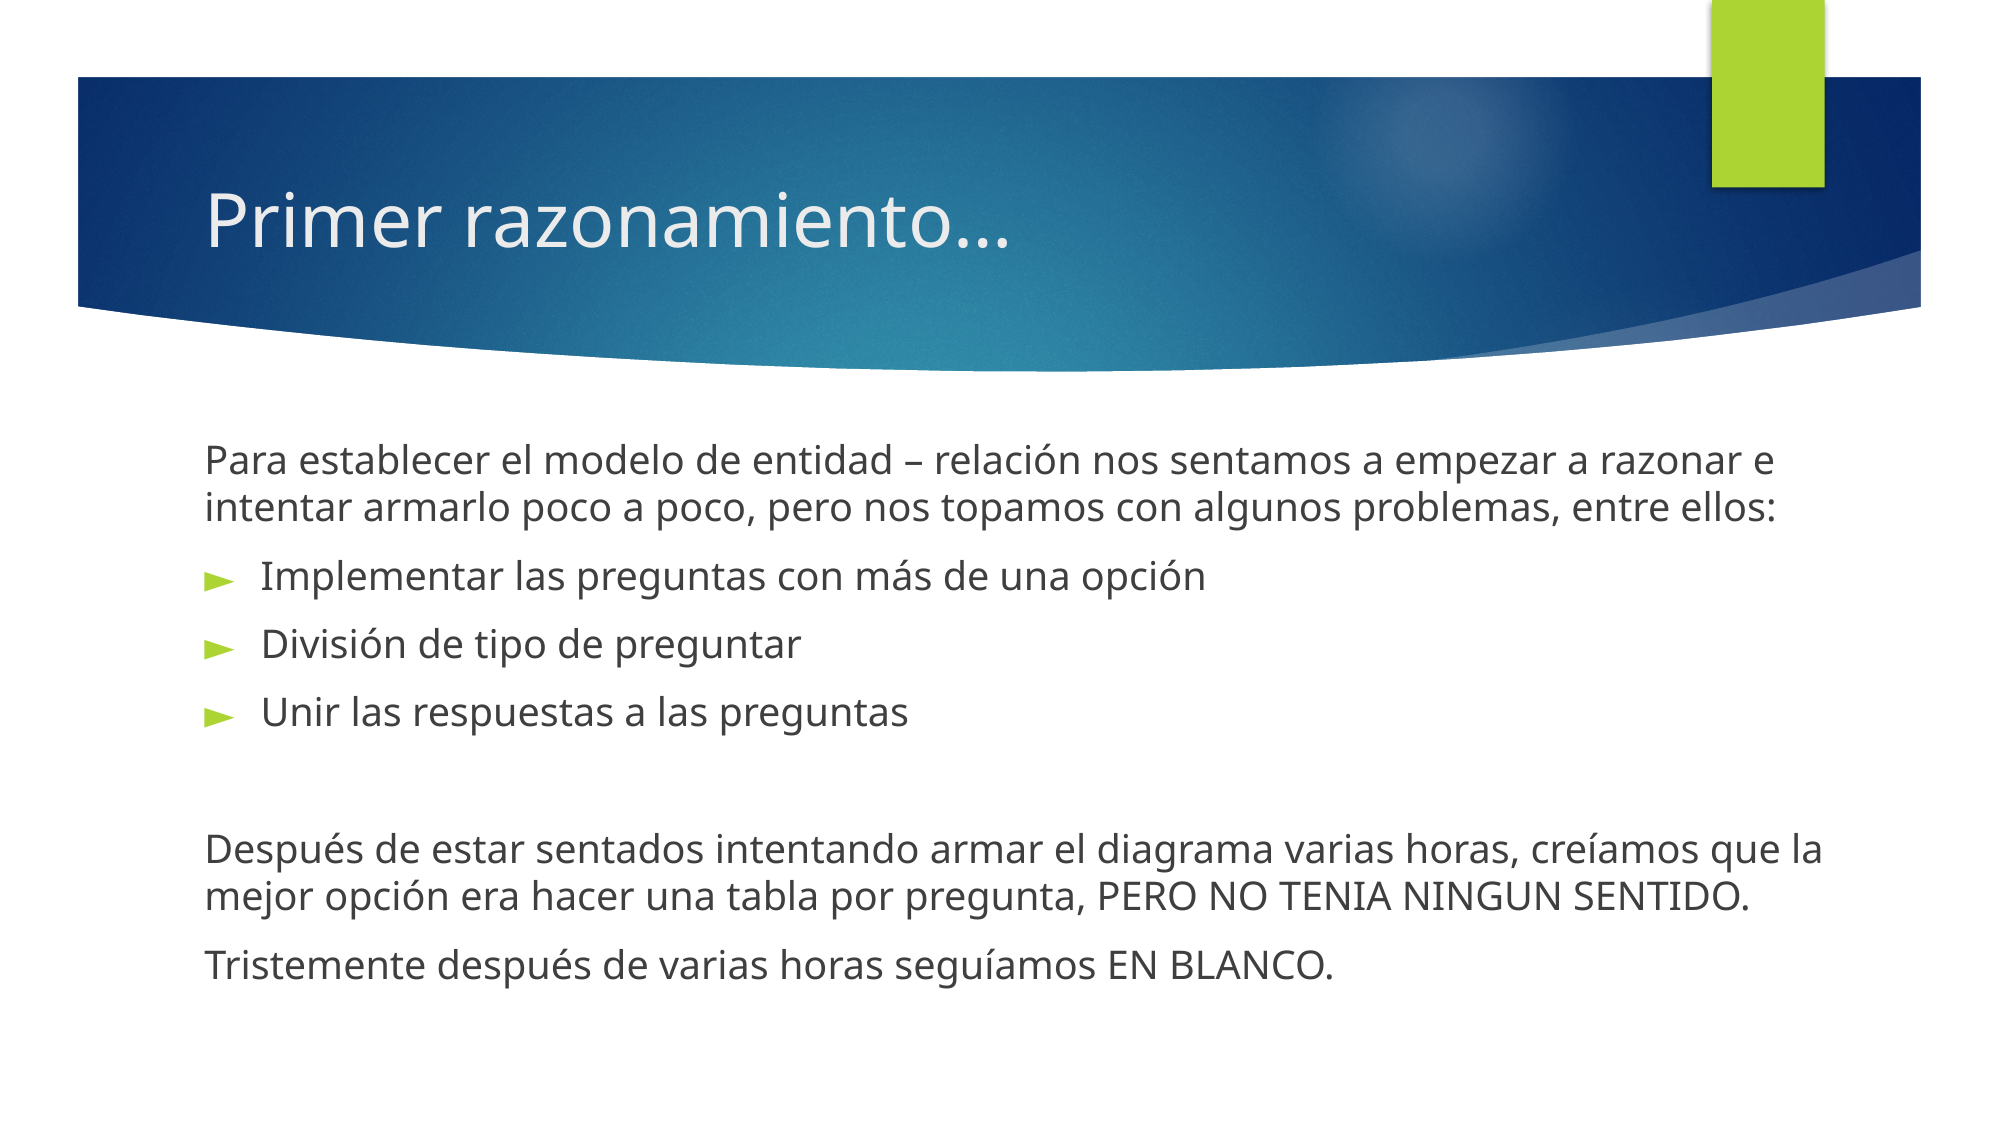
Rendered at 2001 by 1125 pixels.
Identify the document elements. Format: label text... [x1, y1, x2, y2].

title Primer razonamiento… [189, 159, 1627, 276]
picture [79, 78, 1920, 371]
list Para establecer el modelo de entidad – relación nos sentamos a empezar a razonar e intentar armarlo poco a poco, pero nos topamos con algunos problemas, entre ellos: Implementar las preguntas con más de una opción División de tipo de preguntar Unir las respuestas a las preguntas Después de estar sentados intentando armar el diagrama varias horas, creíamos que la mejor opción era hacer una tabla por pregunta, PERO NO TENIA NINGUN SENTIDO. Tristemente después de varias horas seguíamos EN BLANCO. [189, 427, 1877, 1069]
